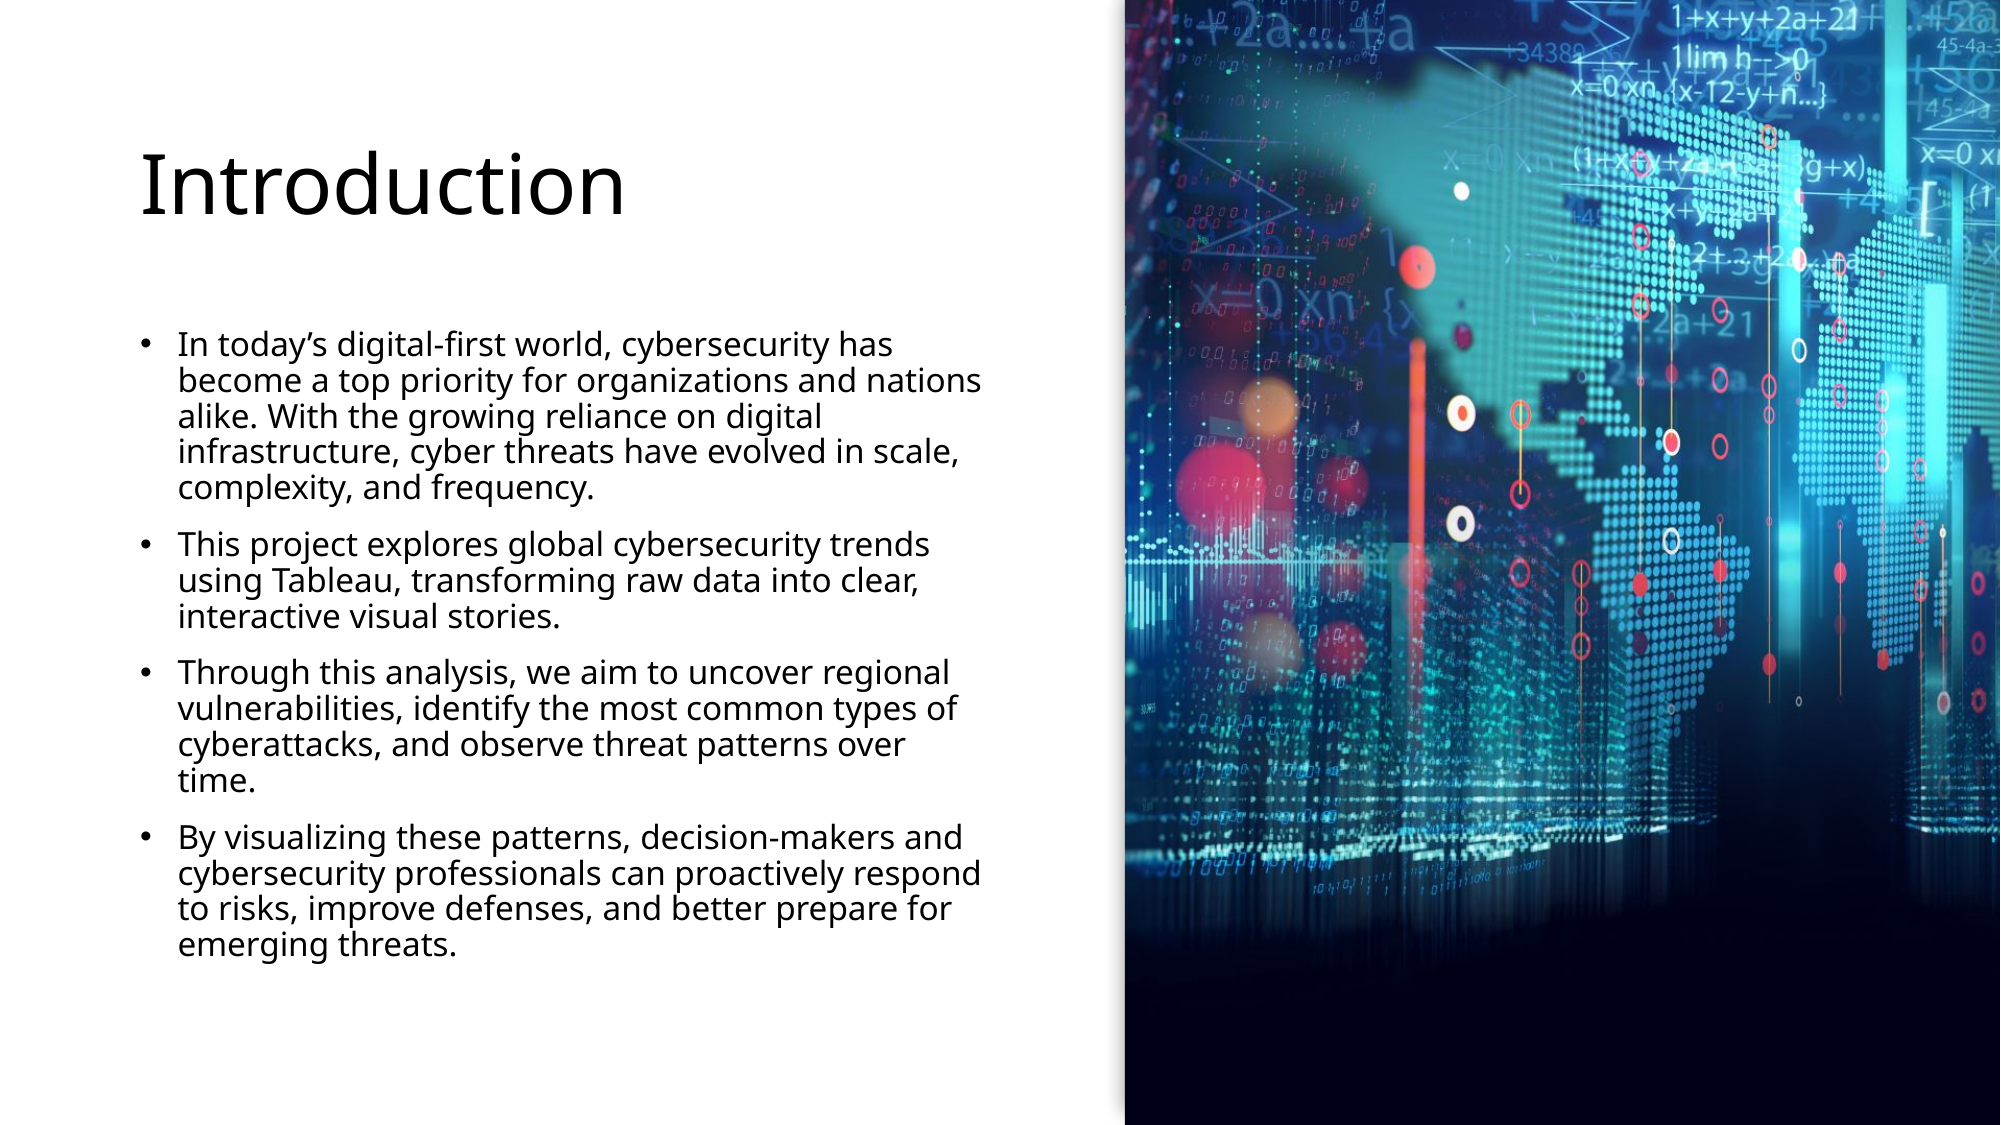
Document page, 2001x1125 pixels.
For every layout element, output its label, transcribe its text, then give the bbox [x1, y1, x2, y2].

title Introduction [124, 125, 1000, 250]
picture [1124, 0, 2000, 1125]
list In today’s digital-first world, cybersecurity has become a top priority for organizations and nations alike. With the growing reliance on digital infrastructure, cyber threats have evolved in scale, complexity, and frequency. This project explores global cybersecurity trends using Tableau, transforming raw data into clear, interactive visual stories. Through this analysis, we aim to uncover regional vulnerabilities, identify the most common types of cyberattacks, and observe threat patterns over time. By visualizing these patterns, decision-makers and cybersecurity professionals can proactively respond to risks, improve defenses, and better prepare for emerging threats. [124, 268, 1000, 1024]
text_box [0, 0, 1124, 1125]
